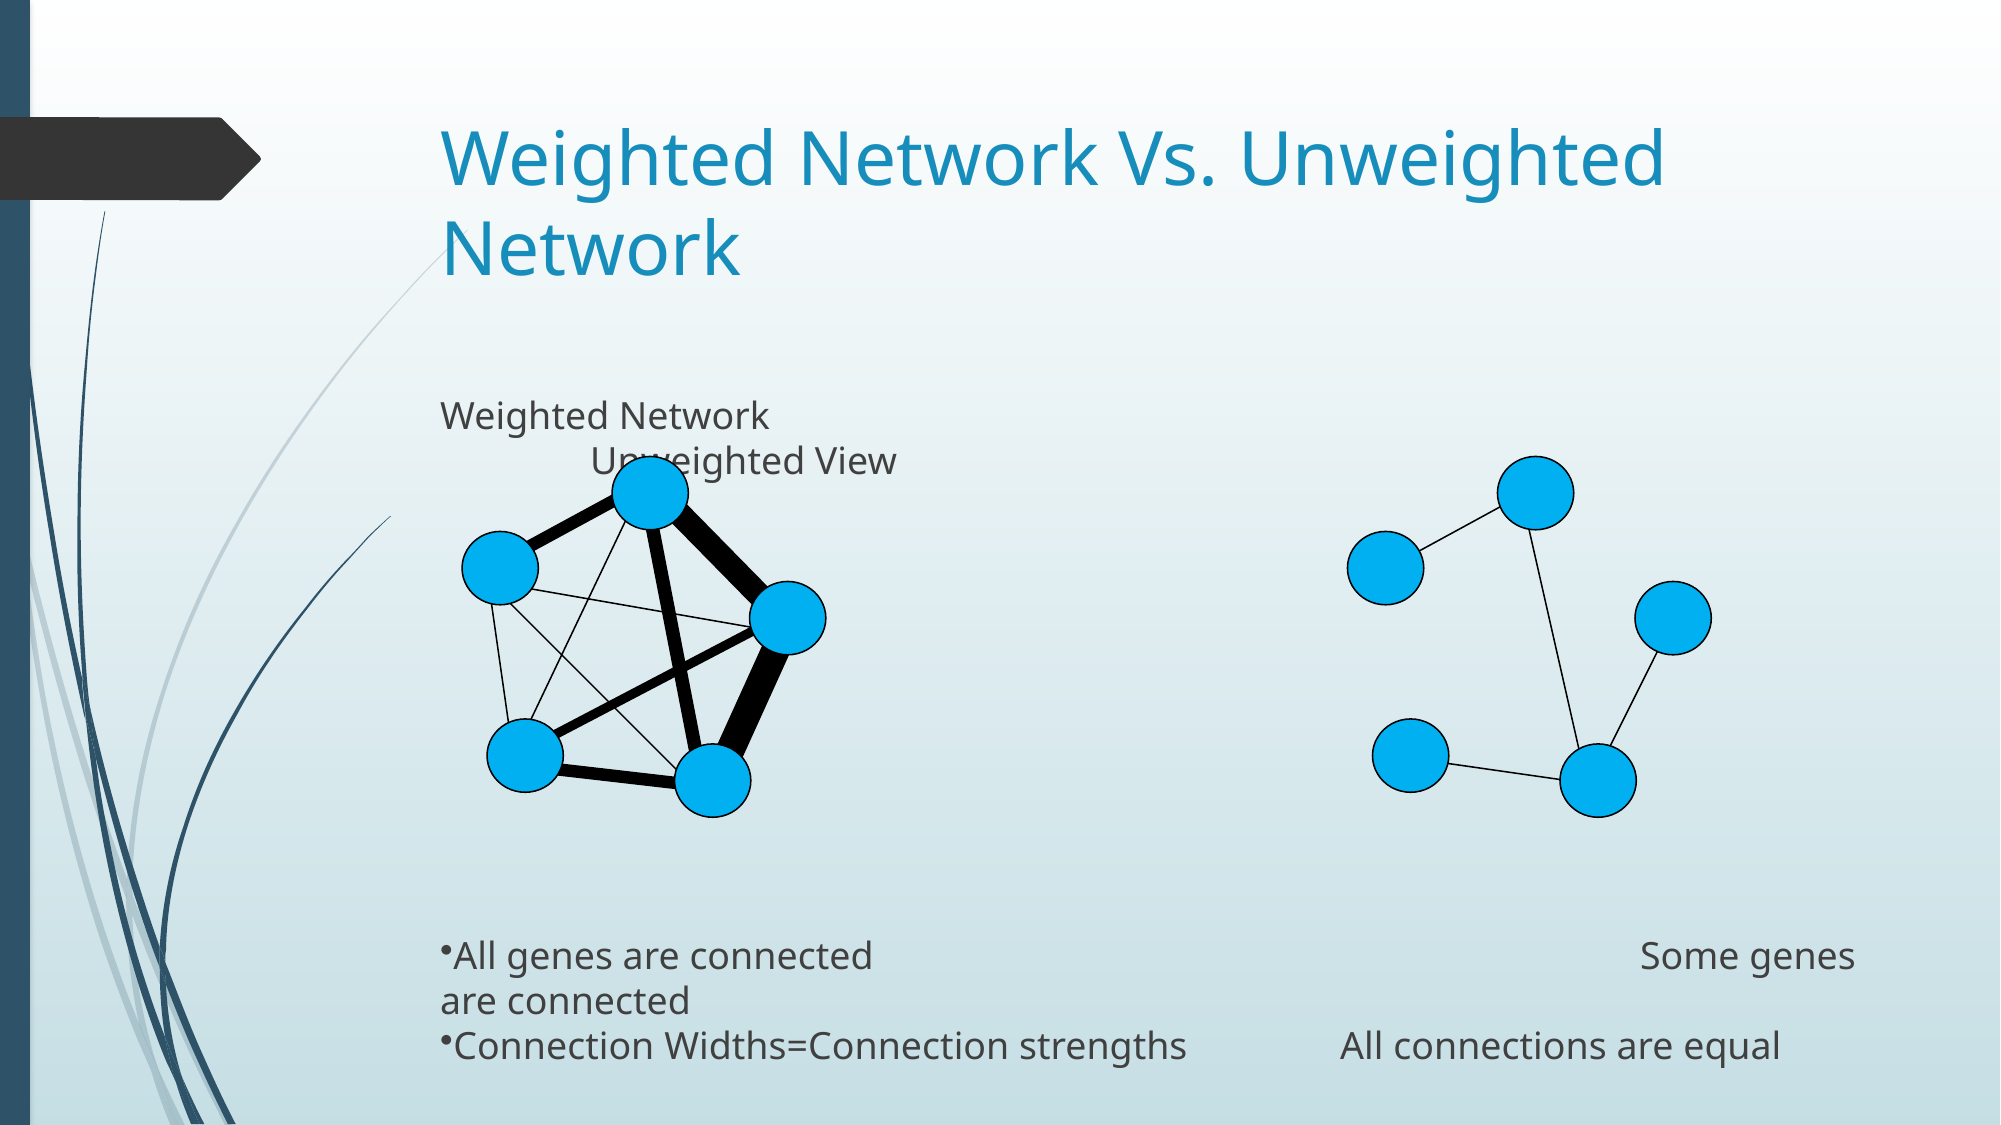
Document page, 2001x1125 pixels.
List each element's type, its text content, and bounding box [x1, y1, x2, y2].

text_box [1635, 581, 1712, 655]
text_box [1497, 456, 1574, 530]
text_box [645, 529, 702, 751]
text_box [487, 718, 564, 793]
text_box [526, 494, 614, 551]
text_box [749, 581, 826, 655]
text_box [1372, 718, 1449, 793]
title Weighted Network Vs. Unweighted Network [425, 102, 1888, 313]
text_box [612, 456, 689, 530]
text_box [1347, 531, 1424, 605]
text_box [717, 646, 790, 757]
text_box [462, 531, 539, 605]
text_box Weighted Network Unweighted View All genes are connected Some genes are connected Connection Widths=Connection strengths All connections are equal [425, 324, 1888, 1075]
text_box [674, 743, 751, 818]
text_box [1560, 743, 1637, 818]
text_box [558, 763, 675, 790]
text_box [672, 504, 768, 605]
